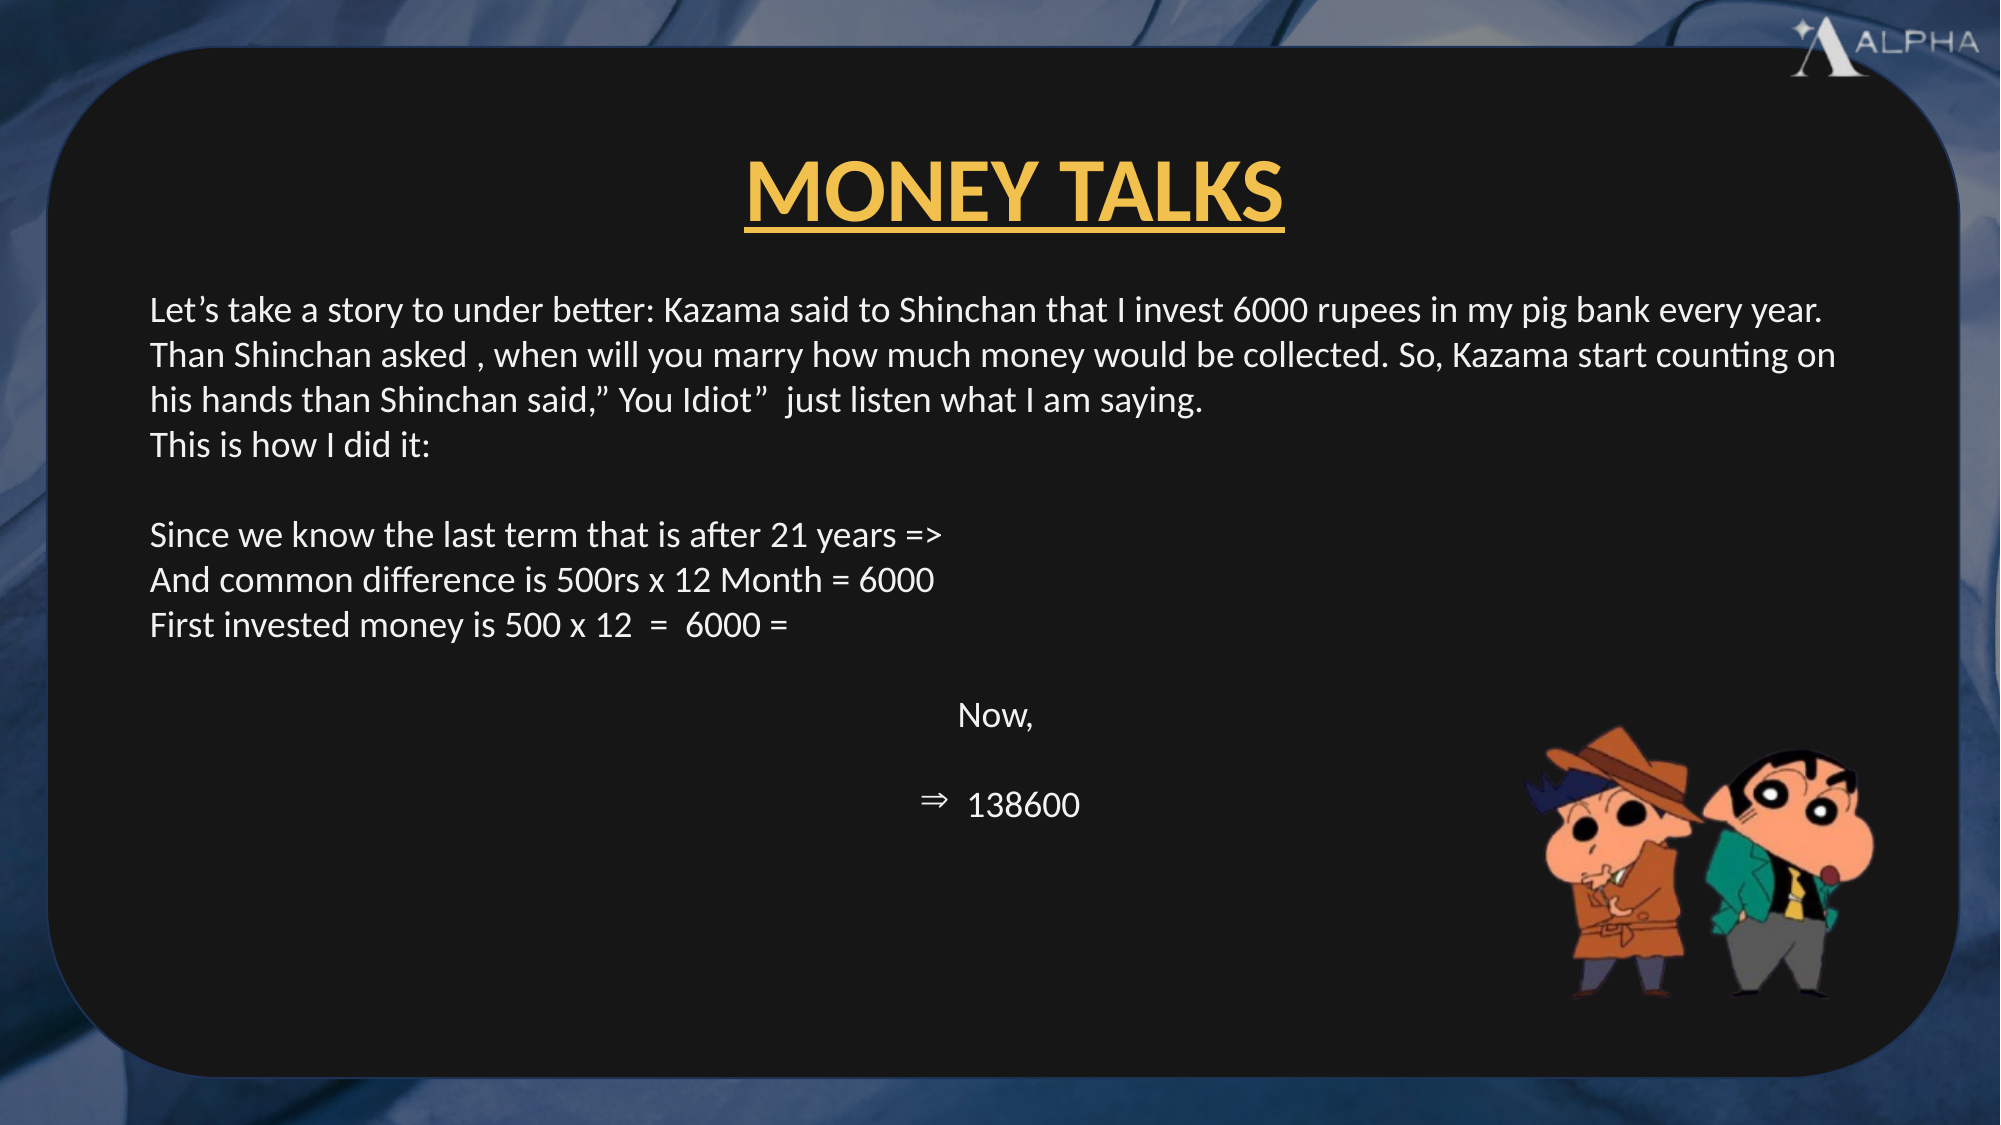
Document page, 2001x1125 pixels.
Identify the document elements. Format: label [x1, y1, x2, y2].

text_box [134, 277, 2000, 1093]
picture [0, 0, 2000, 1125]
